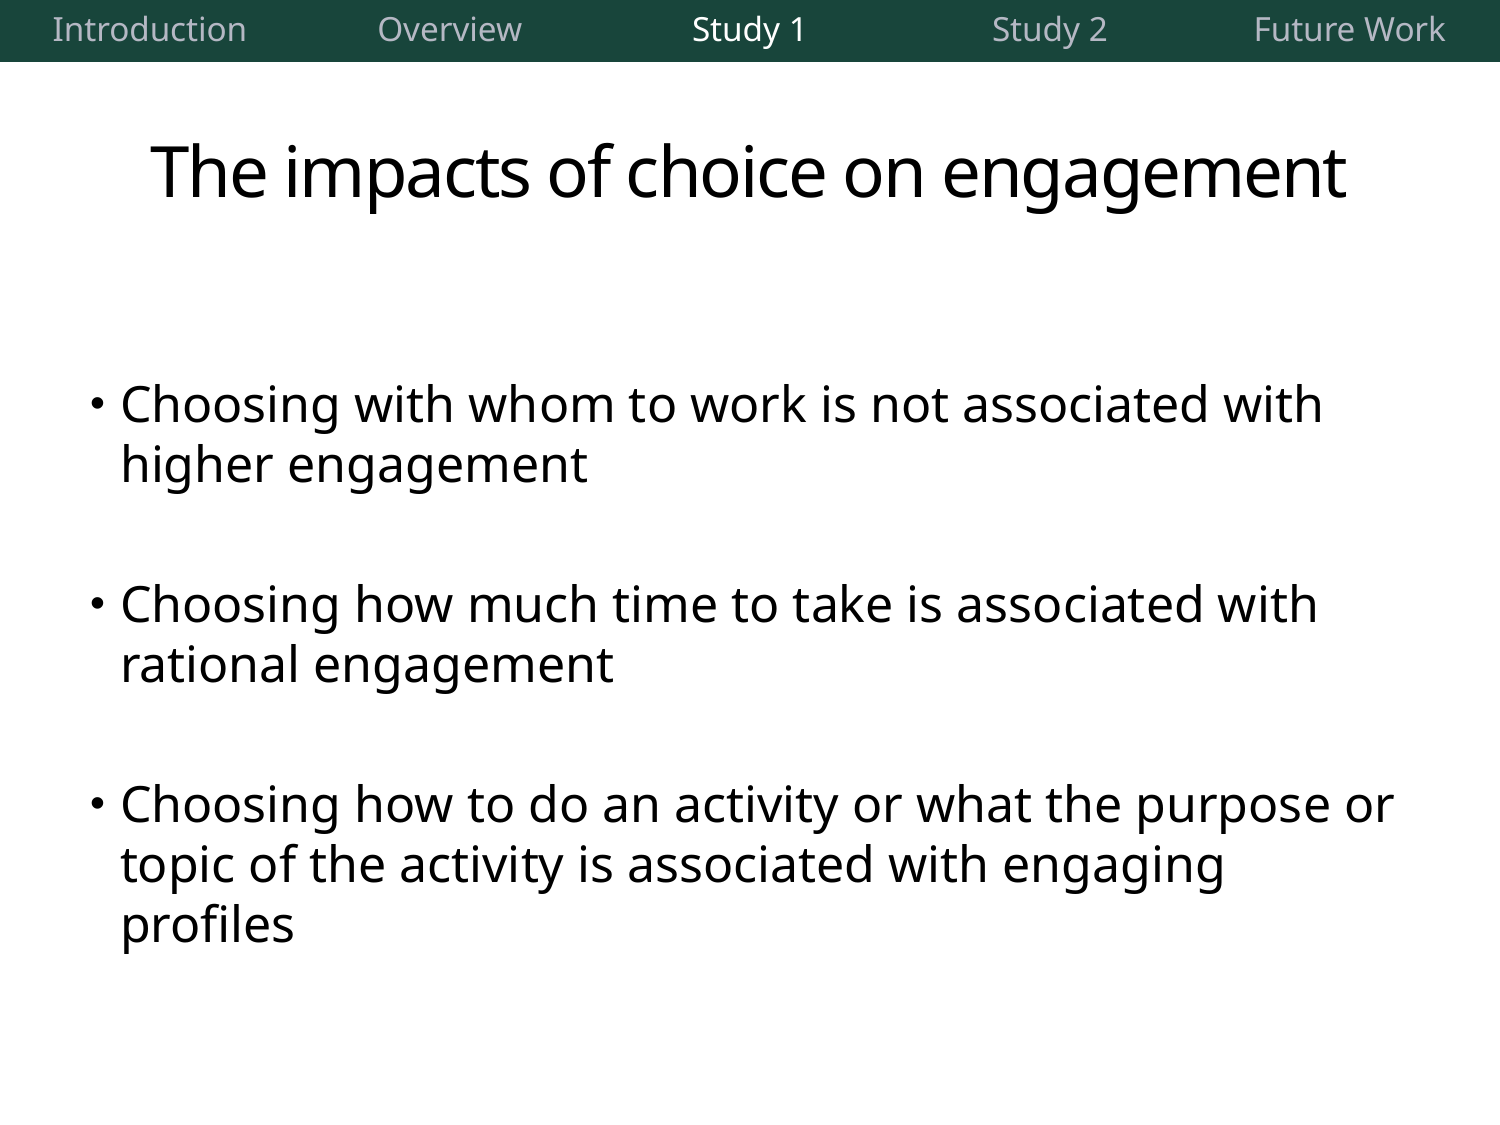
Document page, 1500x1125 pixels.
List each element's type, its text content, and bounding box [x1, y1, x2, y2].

table_header Study 2 [900, 0, 1200, 62]
table_header Introduction [0, 0, 300, 62]
list Choosing with whom to work is not associated with higher engagement Choosing how much time to take is associated with rational engagement Choosing how to do an activity or what the purpose or topic of the activity is associated with engaging profiles [75, 262, 1425, 1063]
table_header Overview [300, 0, 600, 62]
table_header Study 1 [600, 0, 900, 62]
table_header Future Work [1200, 0, 1500, 62]
title The impacts of choice on engagement [75, 87, 1425, 250]
